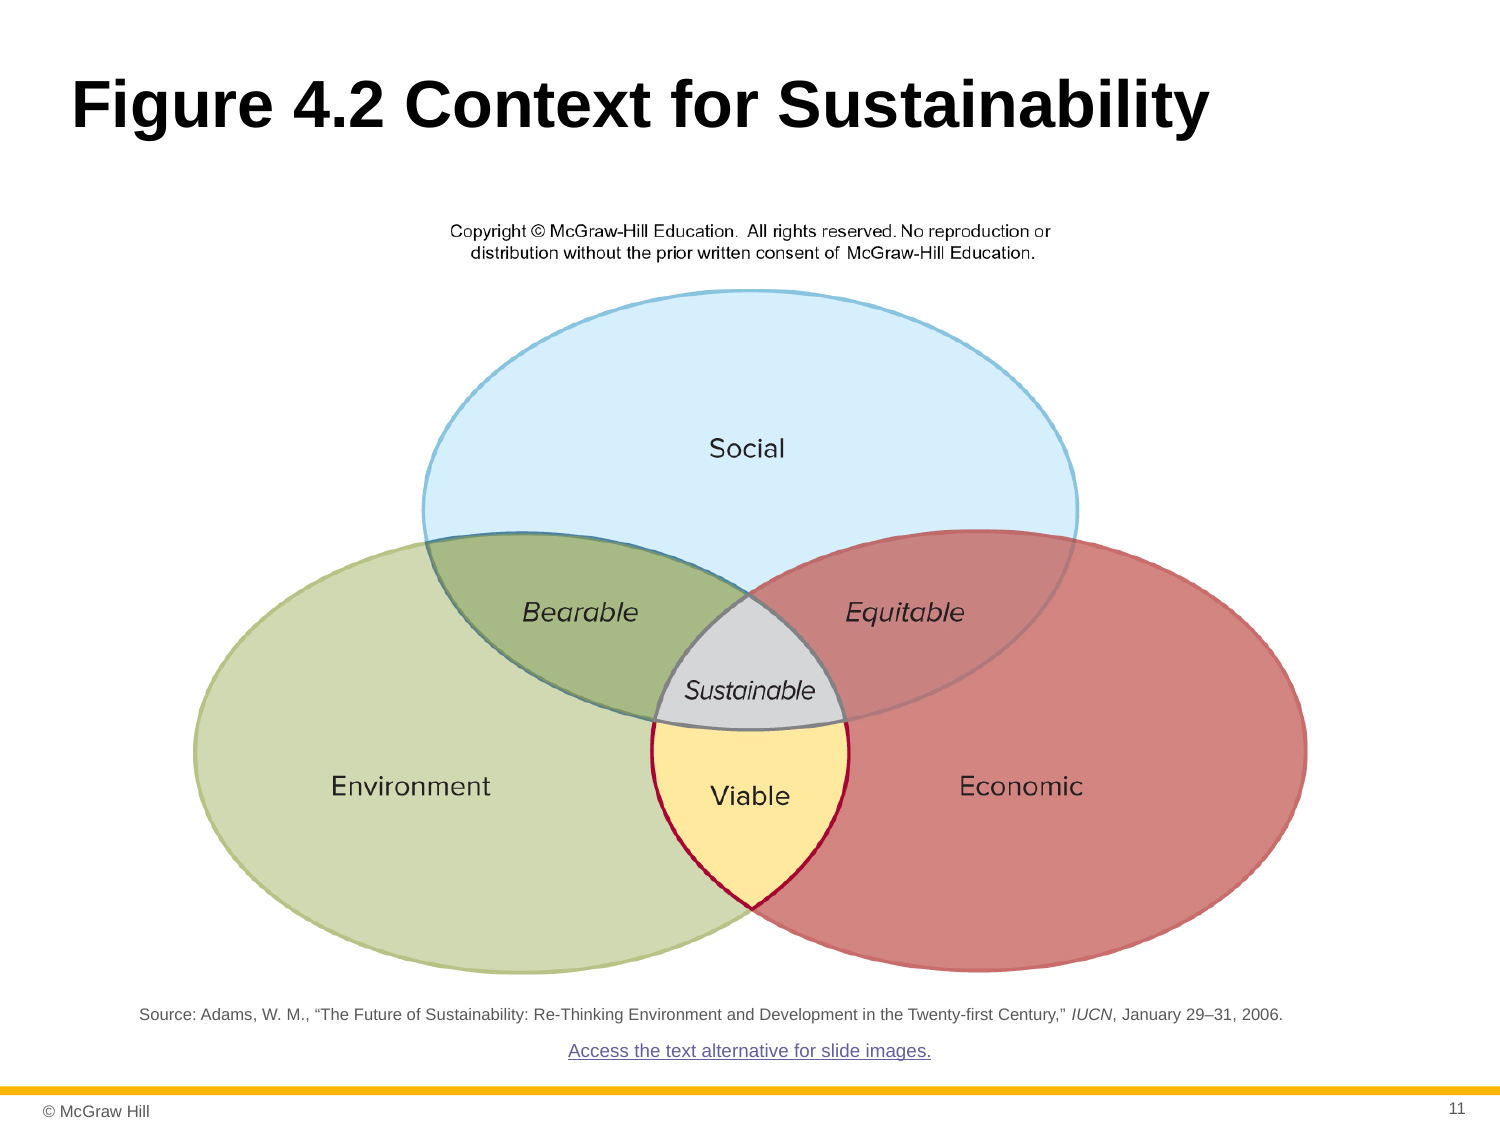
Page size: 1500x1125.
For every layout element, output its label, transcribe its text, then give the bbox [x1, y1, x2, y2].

slide_number 11 [1415, 1094, 1474, 1122]
list Access the text alternative for slide images. [552, 1037, 948, 1069]
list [192, 223, 1308, 975]
list Source: Adams, W. M., “The Future of Sustainability: Re-Thinking Environment and Development in the Twenty-first Century,” IUCN, January 29–31, 2006. [124, 1004, 1376, 1024]
title Figure 4.2 Context for Sustainability [56, 50, 1444, 162]
